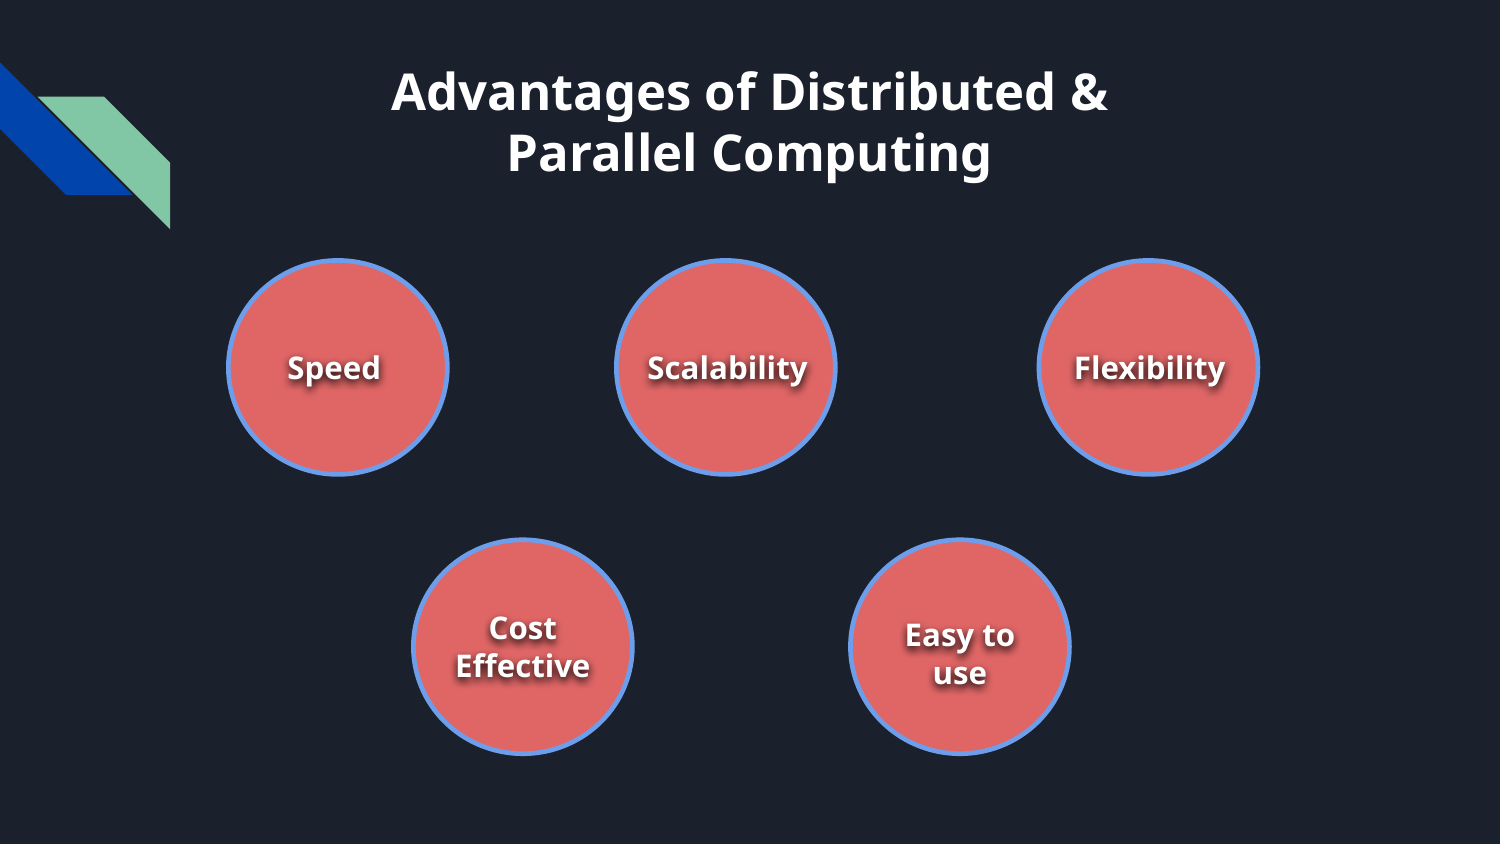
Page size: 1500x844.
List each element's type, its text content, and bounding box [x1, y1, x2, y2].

text_box Flexibility [1059, 333, 1266, 401]
text_box Easy to use [872, 600, 1048, 706]
text_box [850, 539, 1070, 701]
text_box [413, 600, 424, 691]
text_box Scalability [632, 333, 840, 401]
title Advantages of Distributed & Parallel Computing [324, 45, 1176, 195]
text_box [228, 260, 448, 475]
text_box [1038, 260, 1251, 475]
text_box Cost Effective [430, 593, 615, 699]
text_box [616, 260, 828, 475]
text_box [429, 539, 617, 591]
text_box Speed [272, 333, 404, 401]
text_box [434, 710, 612, 754]
text_box [877, 717, 1043, 754]
text_box [622, 601, 633, 690]
